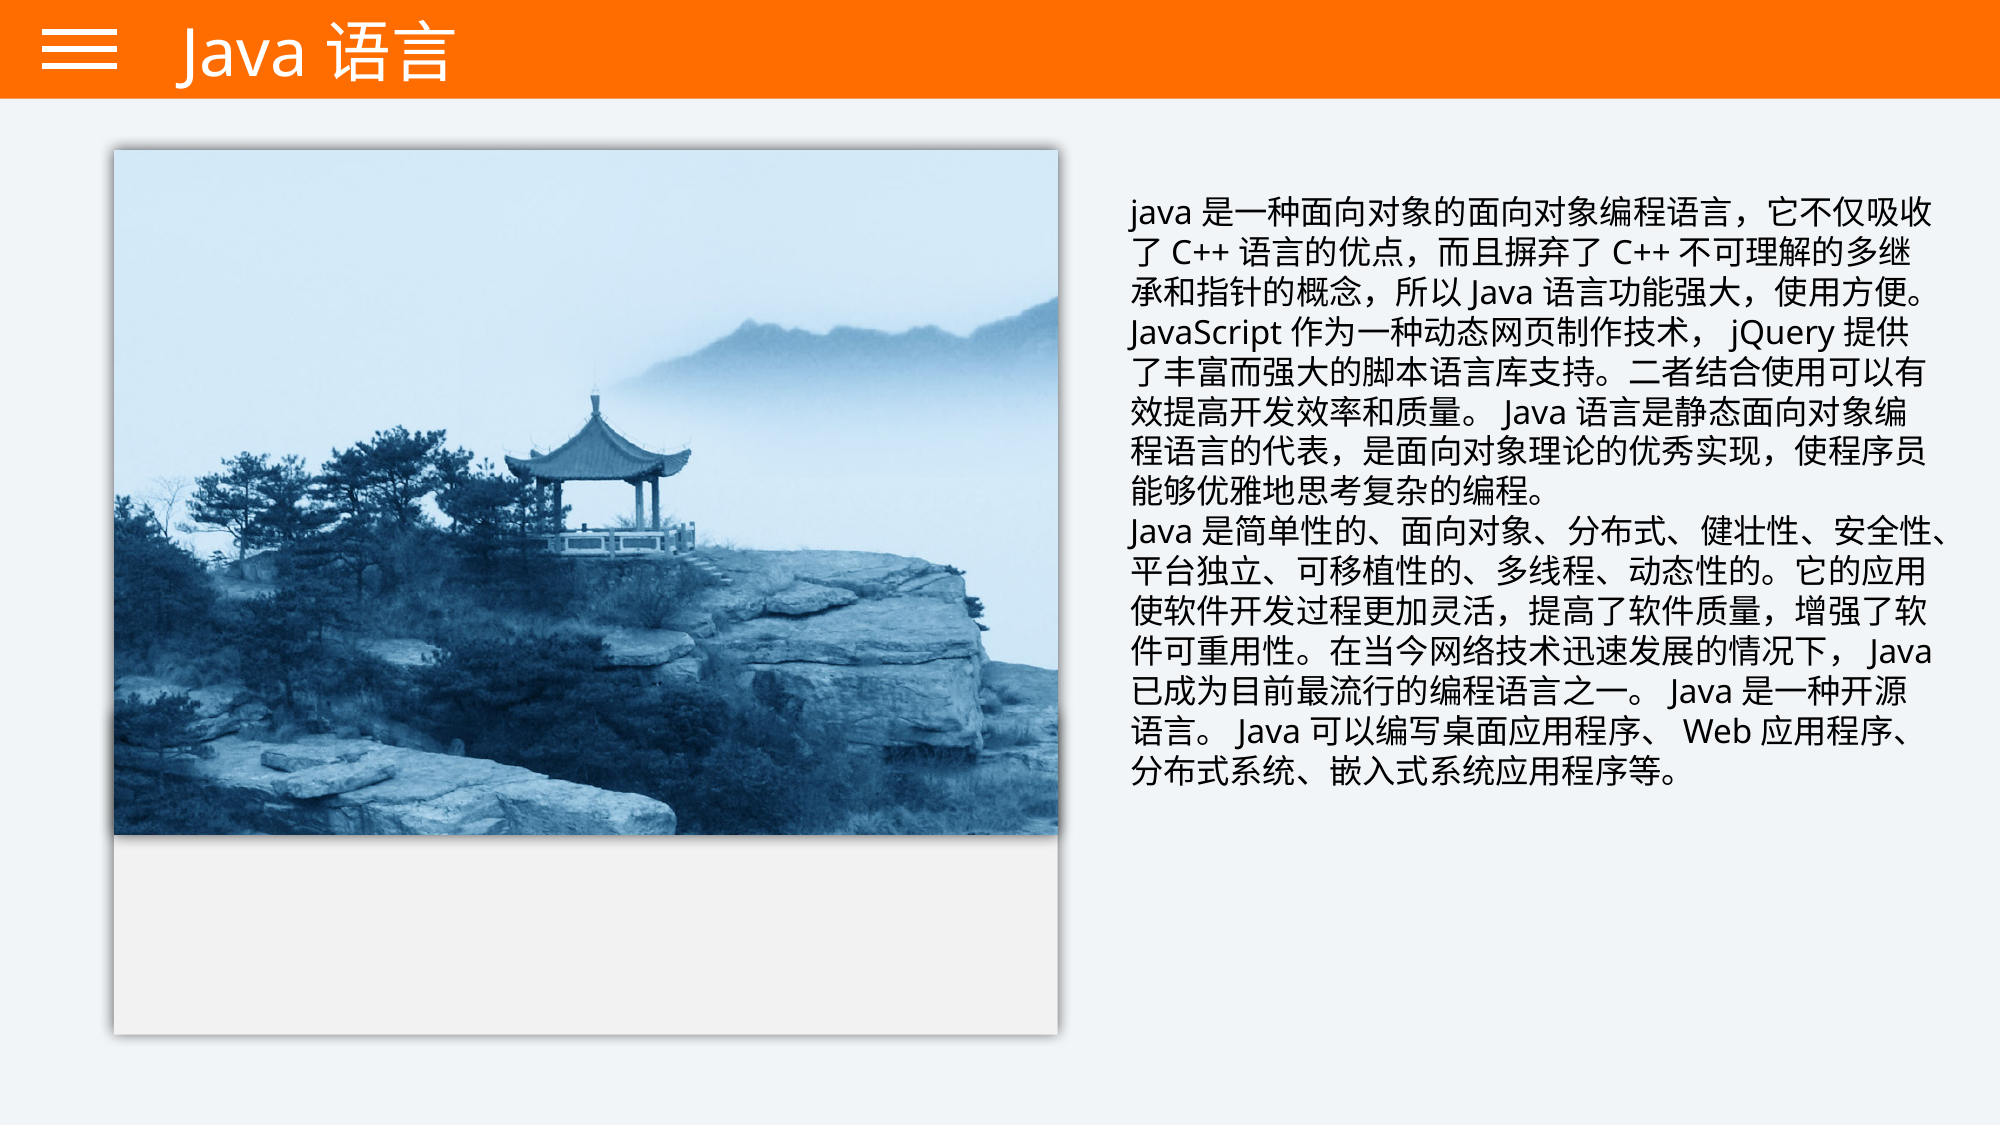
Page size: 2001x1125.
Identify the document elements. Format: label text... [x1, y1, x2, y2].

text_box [42, 32, 118, 67]
text_box [0, 0, 2000, 100]
text_box Java语言 [149, 2, 710, 98]
picture [113, 150, 1058, 836]
text_box [113, 845, 1059, 1036]
text_box java是一种面向对象的面向对象编程语言，它不仅吸收了C++语言的优点，而且摒弃了C++不可理解的多继承和指针的概念，所以Java语言功能强大，使用方便。JavaScript作为一种动态网页制作技术，jQuery提供了丰富而强大的脚本语言库支持。二者结合使用可以有效提高开发效率和质量。Java语言是静态面向对象编程语言的代表，是面向对象理论的优秀实现，使程序员能够优雅地思考复杂的编程。 Java是简单性的、面向对象、分布式、健壮性、安全性、平台独立、可移植性的、多线程、动态性的。它的应用使软件开发过程更加灵活，提高了软件质量，增强了软件可重用性。在当今网络技术迅速发展的情况下，Java已成为目前最流行的编程语言之一。Java是一种开源语言。Java可以编写桌面应用程序、Web应用程序、分布式系统、嵌入式系统应用程序等。 [1115, 183, 1949, 798]
